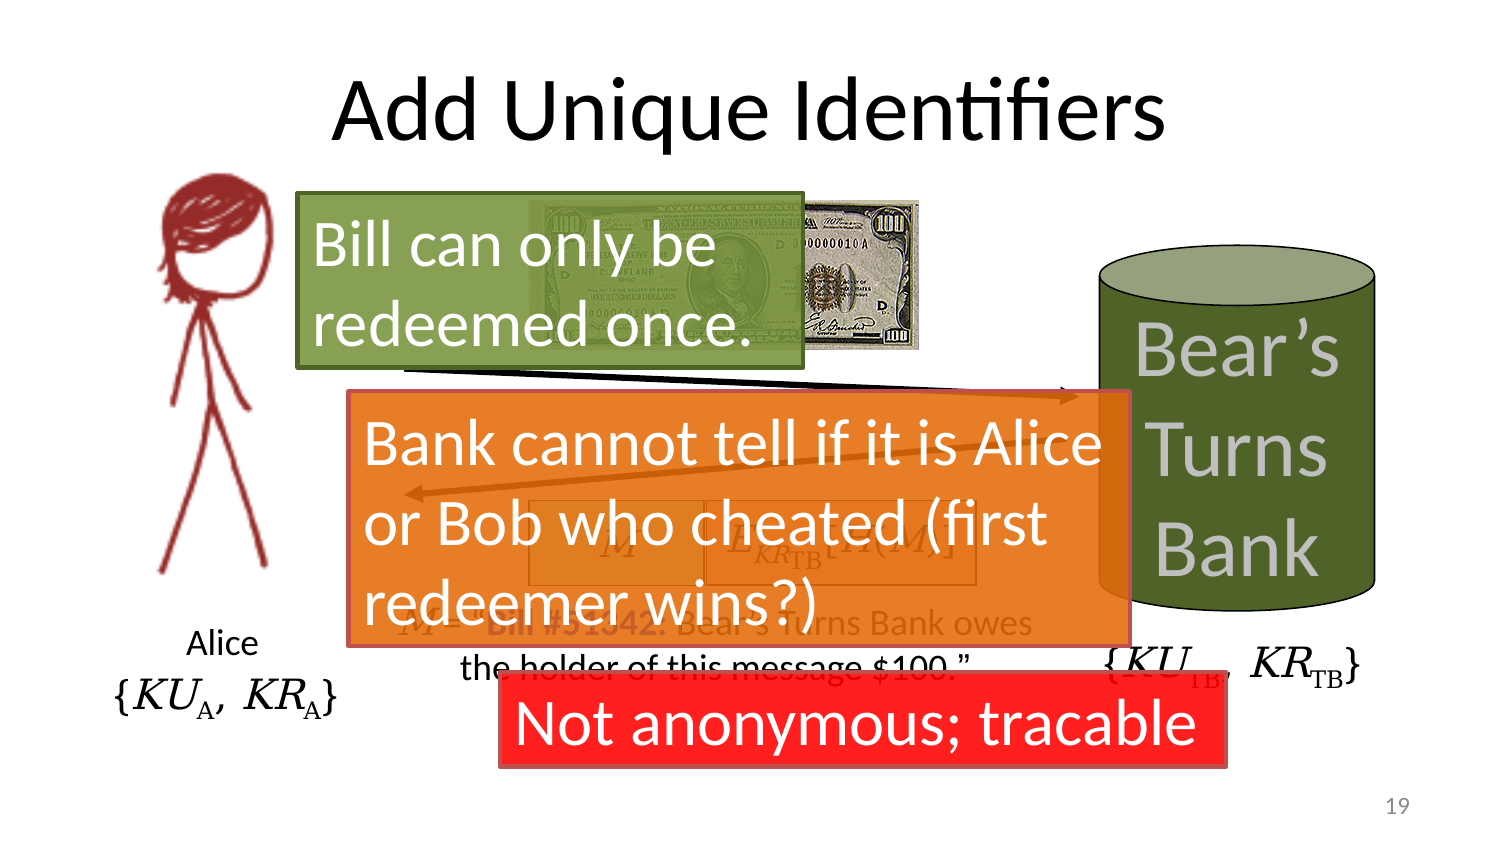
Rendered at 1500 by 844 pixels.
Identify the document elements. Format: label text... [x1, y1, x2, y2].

text_box {KUTB, KRTB} [1088, 628, 1377, 701]
slide_number 18 [1074, 782, 1425, 827]
picture [528, 200, 919, 350]
text_box Bill can only be redeemed once. [303, 191, 805, 370]
text_box M = “Bill #51342: Bear’s Turns Bank owes the holder of this message $100.” [375, 648, 1055, 695]
text_box Not anonymous; tracable [498, 670, 1228, 769]
text_box {KUA, KRA} [98, 660, 354, 732]
text_box Alice [171, 610, 275, 660]
text_box Bank cannot tell if it is Alice or Bob who cheated (first redeemer wins?) [346, 389, 1132, 648]
picture [142, 168, 298, 586]
title Add Unique Identifiers [75, 33, 1425, 175]
text_box Bear’s Turns Bank [1099, 245, 1375, 611]
